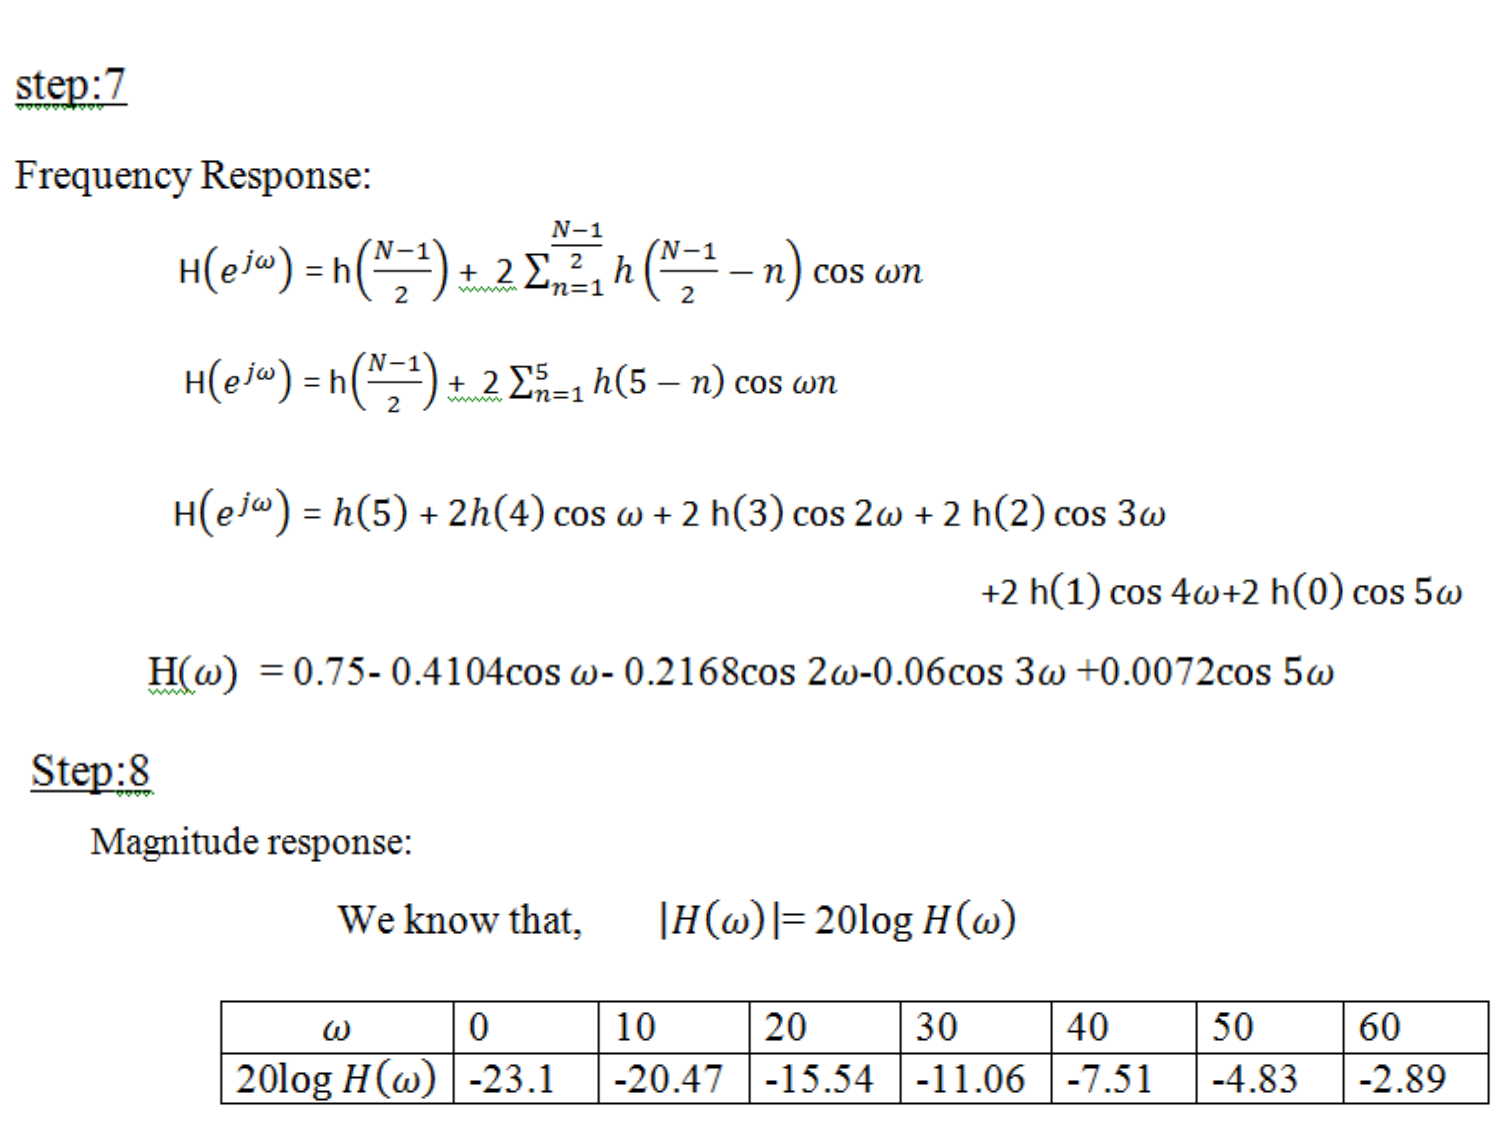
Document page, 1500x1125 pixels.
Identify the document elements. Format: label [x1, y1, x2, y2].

picture [299, 874, 1031, 951]
picture [137, 474, 1480, 716]
picture [0, 737, 434, 873]
picture [0, 137, 936, 318]
picture [0, 37, 157, 113]
picture [187, 987, 1500, 1123]
picture [174, 337, 877, 428]
